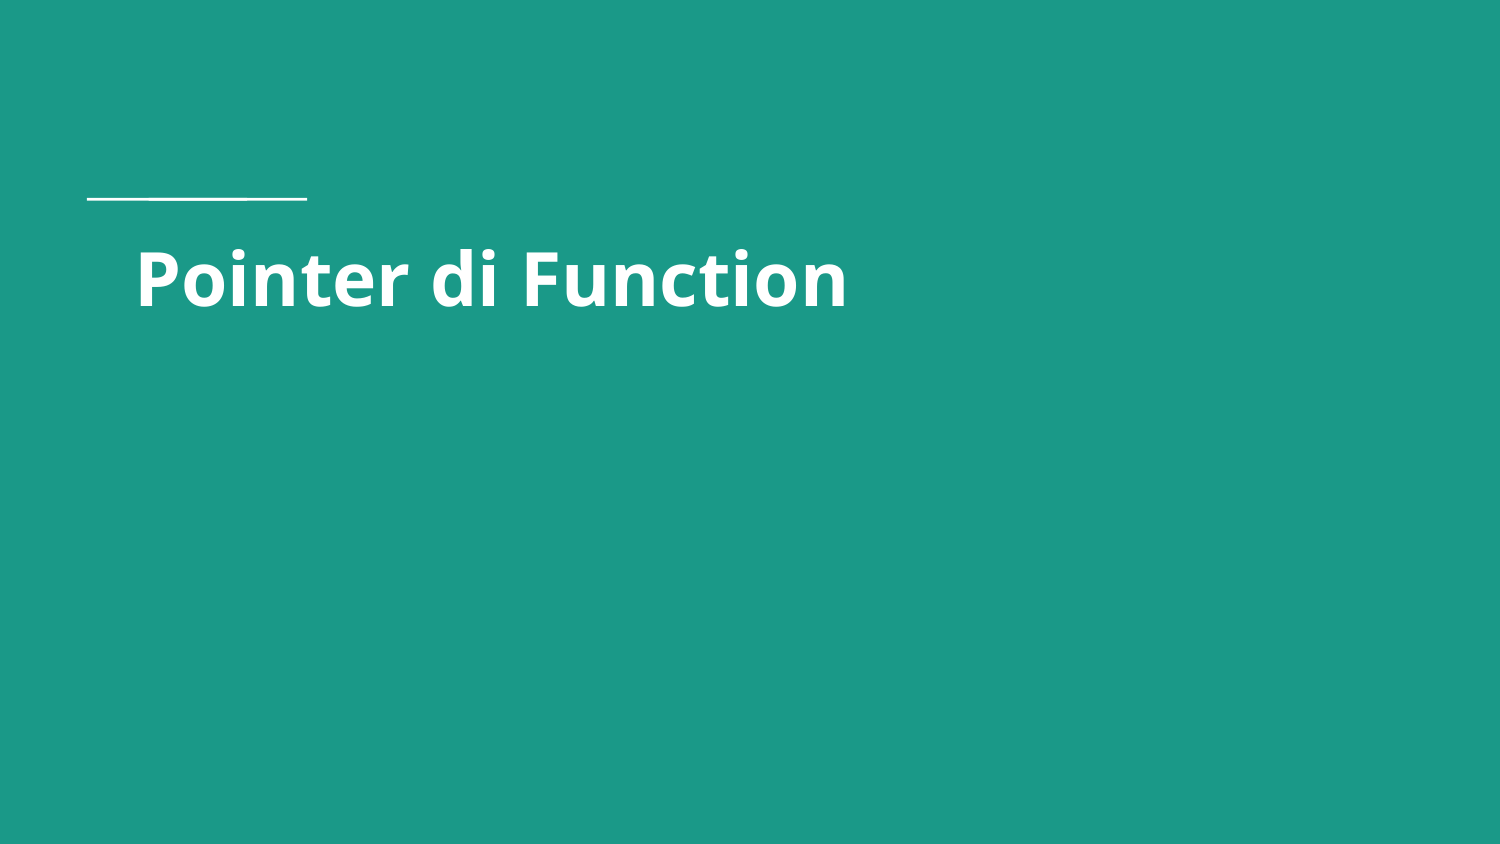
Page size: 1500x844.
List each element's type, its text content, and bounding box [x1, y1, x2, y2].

title Pointer di Function [119, 216, 1381, 466]
